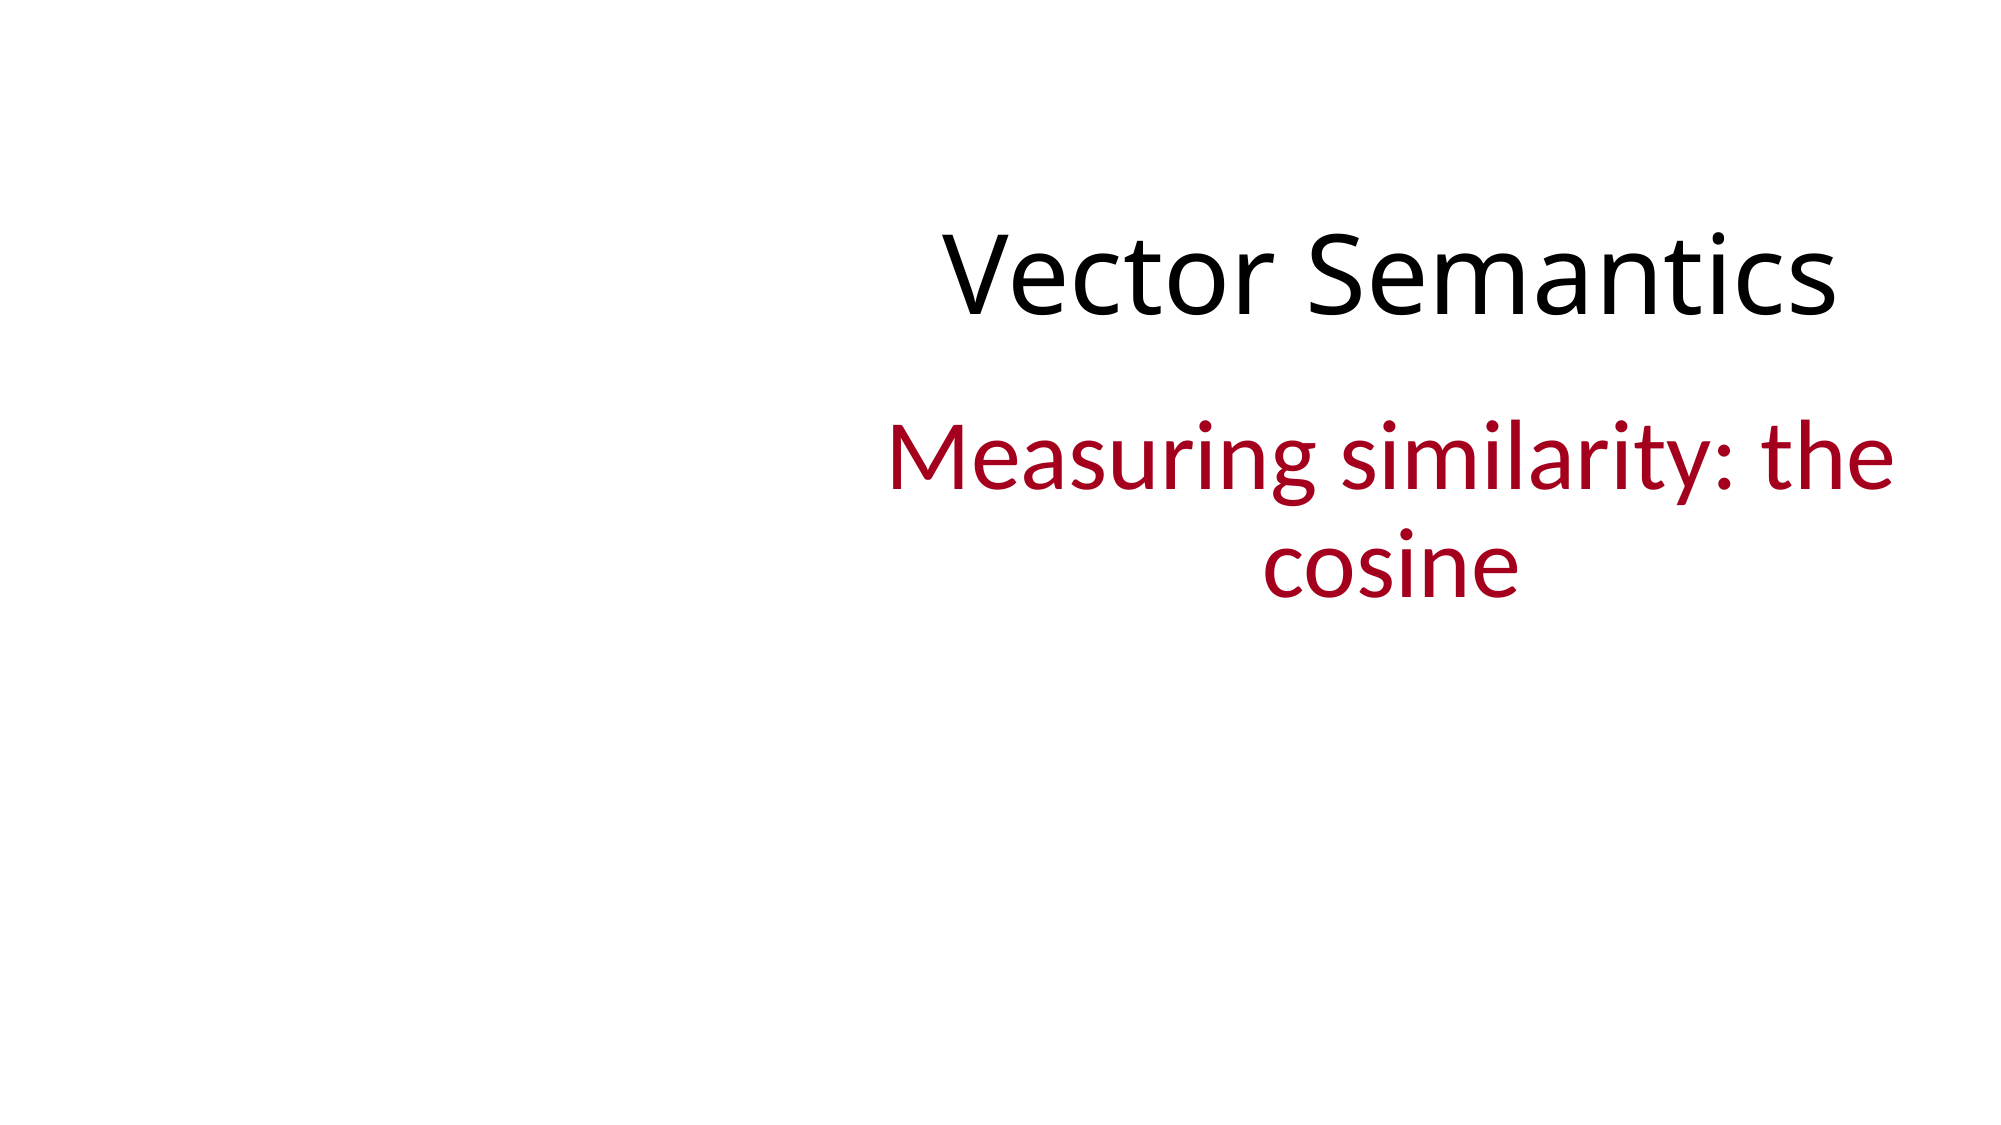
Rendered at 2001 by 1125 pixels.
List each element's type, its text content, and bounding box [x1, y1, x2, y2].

subtitle Measuring similarity: the cosine [833, 395, 1950, 680]
title Vector Semantics [866, 0, 1917, 346]
